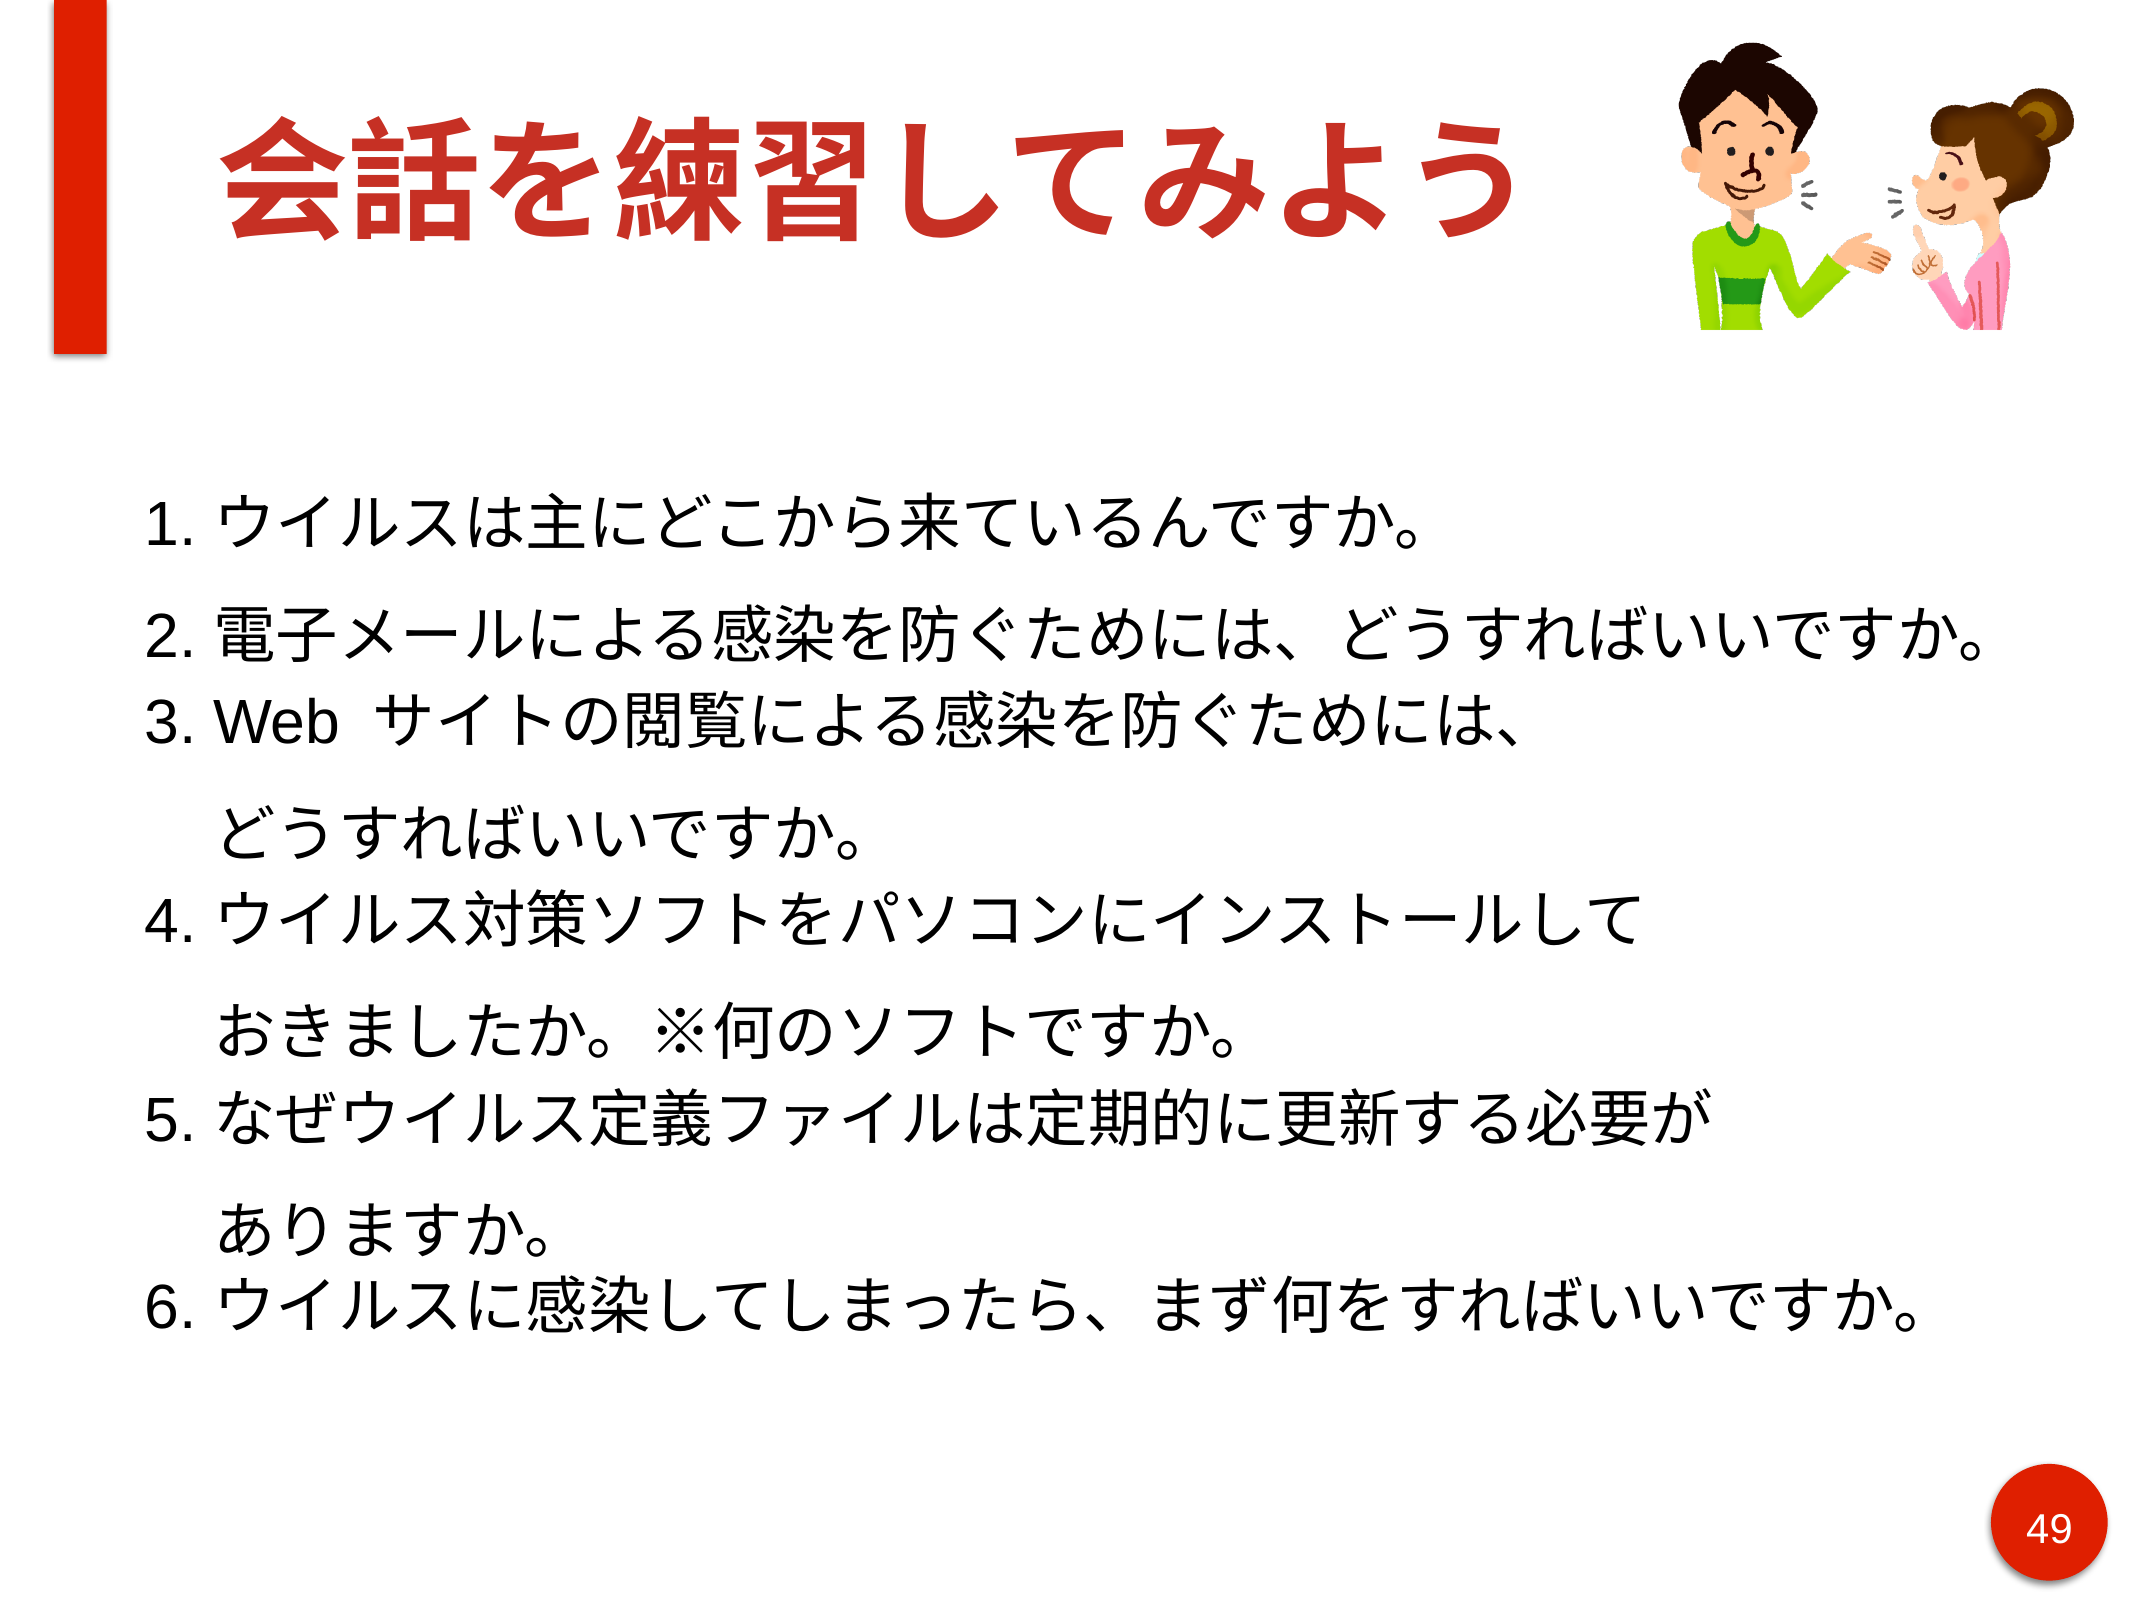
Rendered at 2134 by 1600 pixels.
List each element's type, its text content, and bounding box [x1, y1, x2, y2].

title 会話を練習してみよう [208, 11, 1927, 343]
picture [1664, 29, 2087, 343]
slide_number 49 [2012, 1493, 2087, 1552]
list ウイルスは主にどこから来ているんですか。 電子メールによる感染を防ぐためには、どうすればいいですか。 Web サイトの閲覧による感染を防ぐためには、 どうすればいいですか。 ウイルス対策ソフトをパソコンにインストールして おきましたか。※何のソフトですか。 なぜウイルス定義ファイルは定期的に更新する必要が ありますか。 ウイルスに感染してしまったら、まず何をすればいいですか。 [130, 362, 2087, 1600]
